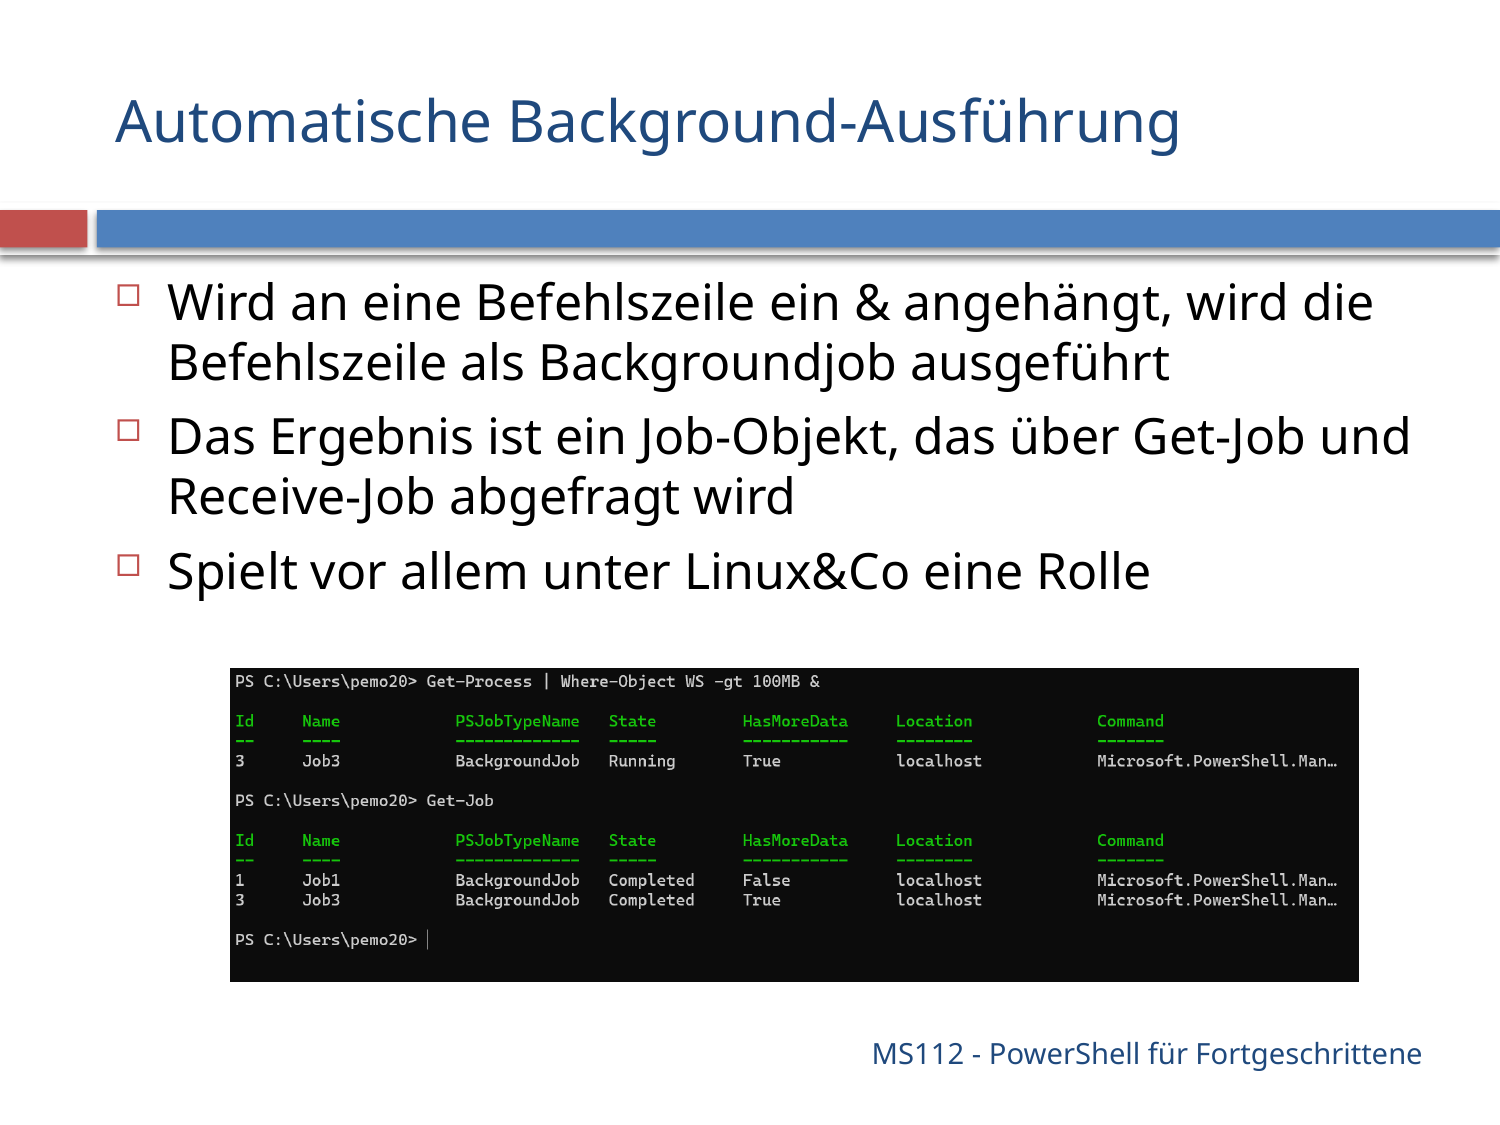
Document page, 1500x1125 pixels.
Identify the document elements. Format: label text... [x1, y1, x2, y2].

list Wird an eine Befehlszeile ein & angehängt, wird die Befehlszeile als Backgroundjob ausgeführt Das Ergebnis ist ein Job-Objekt, das über Get-Job und Receive-Job abgefragt wird Spielt vor allem unter Linux&Co eine Rolle [100, 262, 1438, 669]
picture [229, 668, 1359, 983]
title Automatische Background-Ausführung [100, 37, 1438, 200]
footer MS112 - PowerShell für Fortgeschrittene [99, 1024, 1438, 1085]
